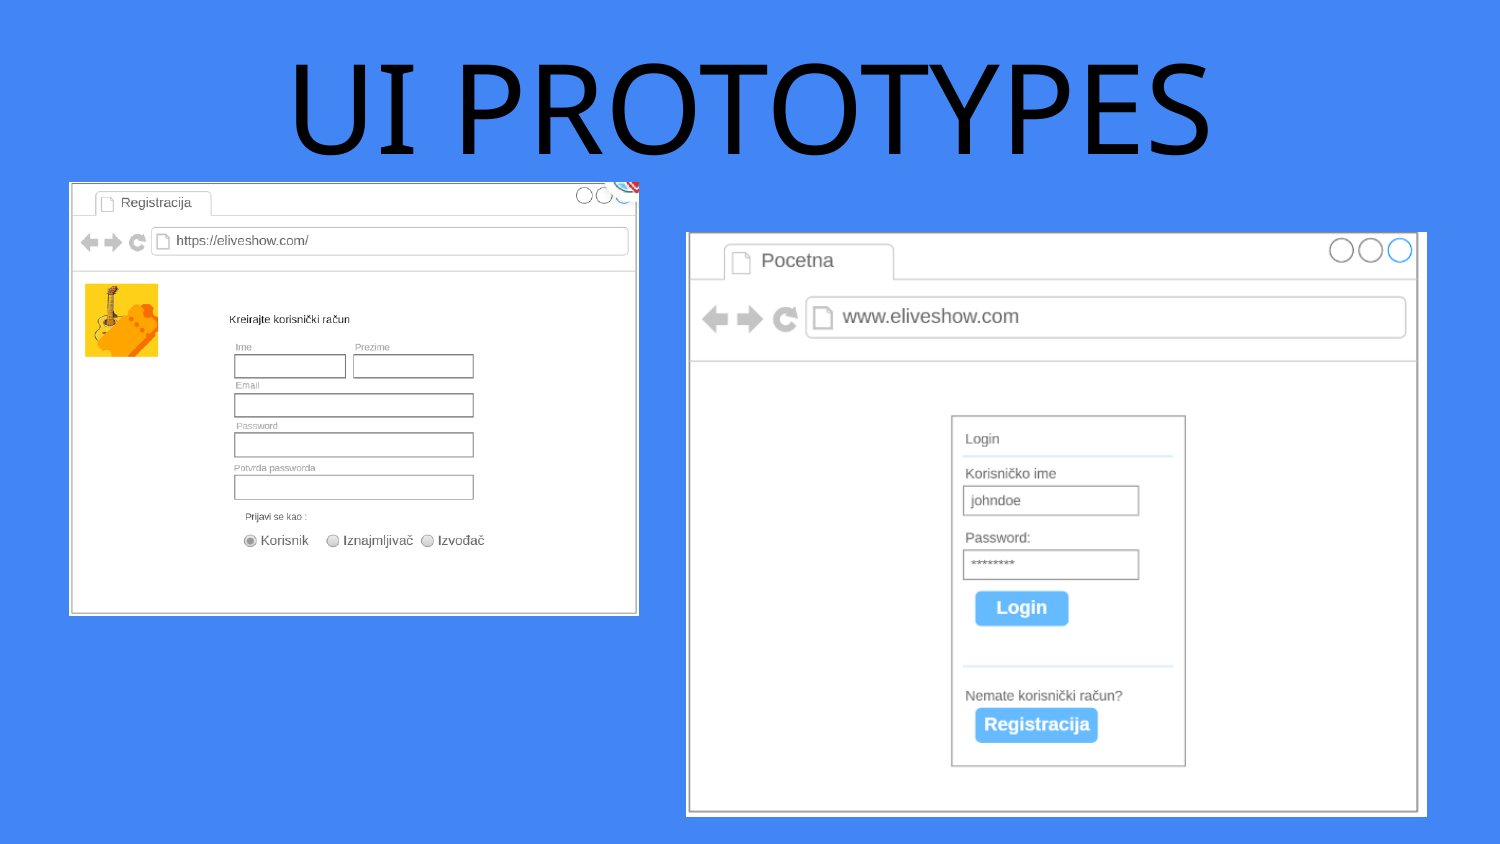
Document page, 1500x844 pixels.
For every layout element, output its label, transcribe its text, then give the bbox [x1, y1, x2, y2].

title UI PROTOTYPES [0, 0, 1500, 210]
picture [685, 231, 1427, 817]
picture [68, 182, 640, 616]
